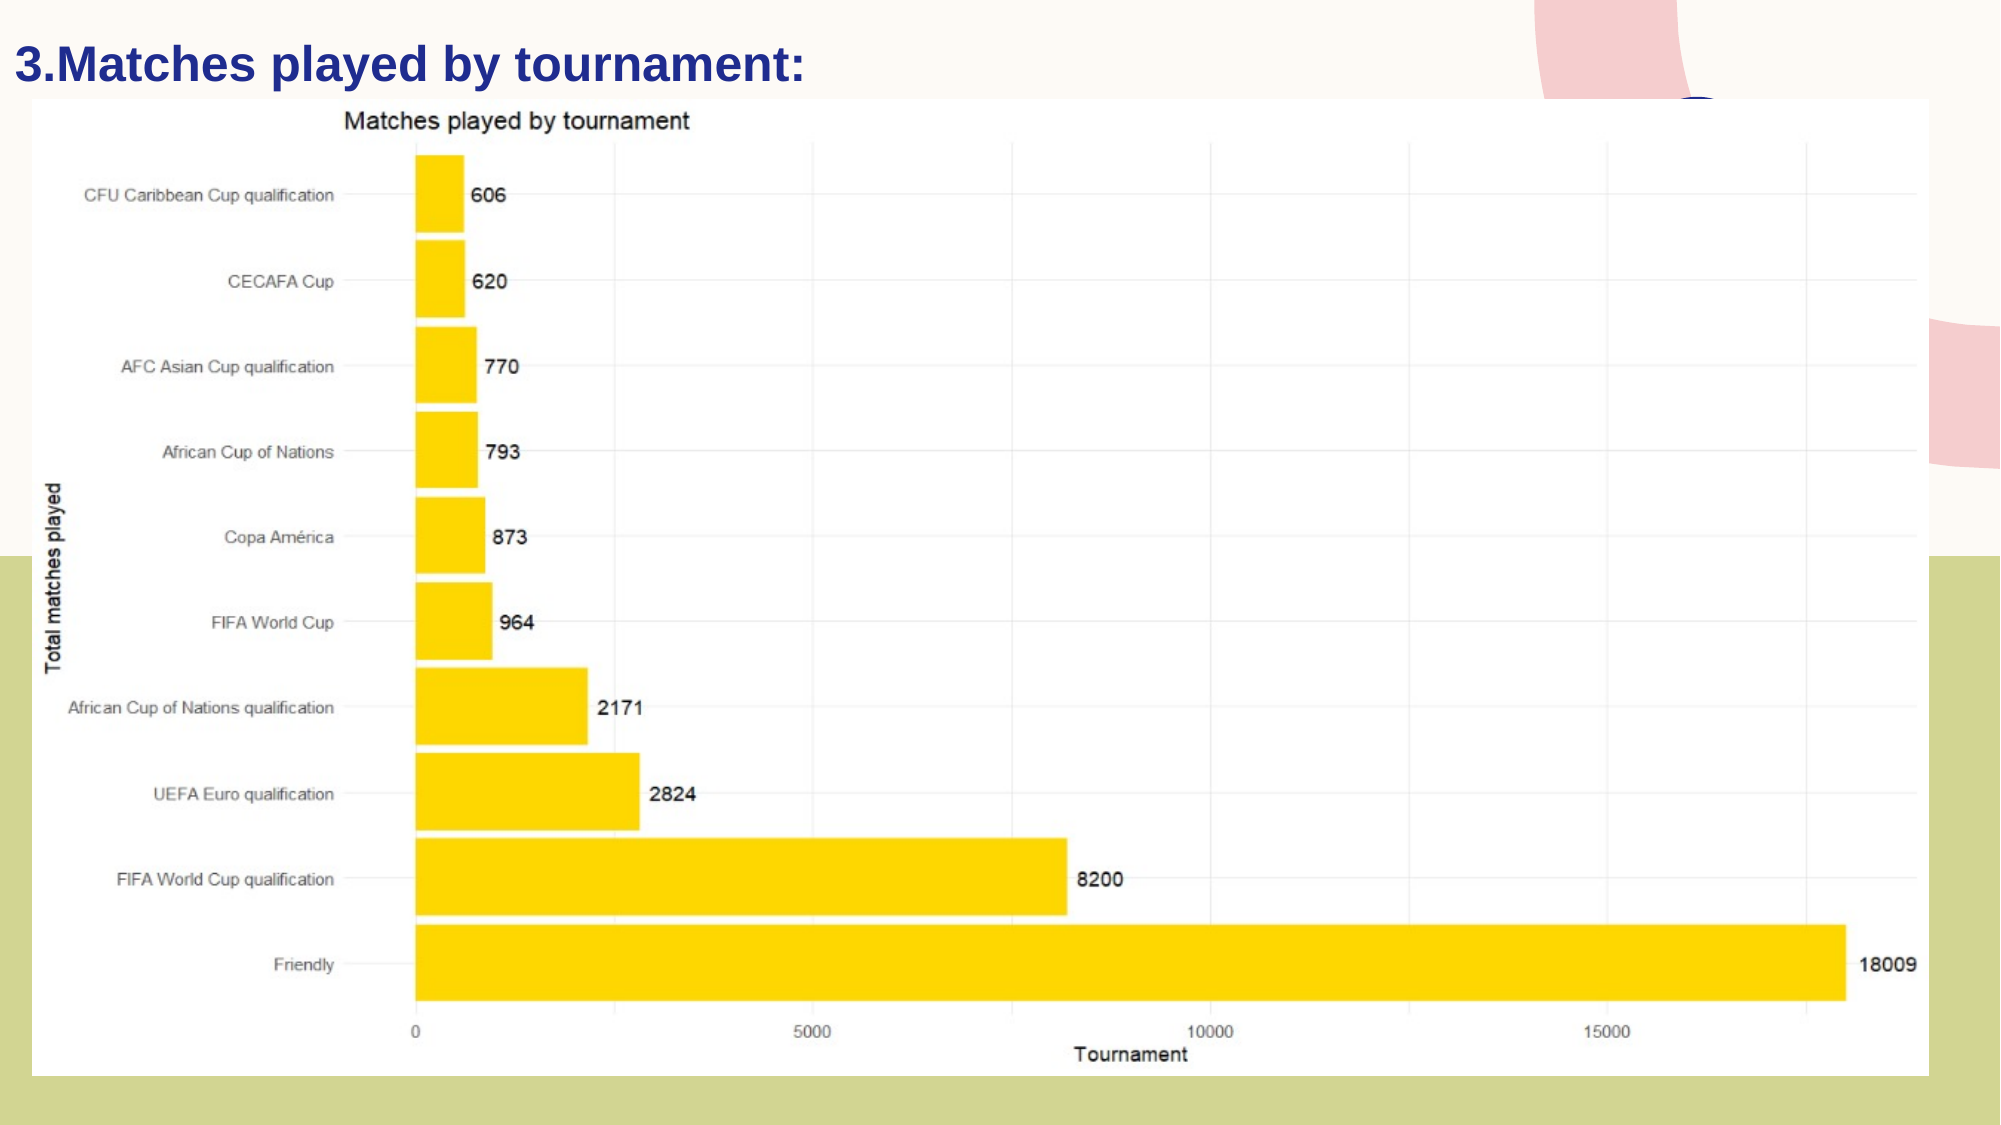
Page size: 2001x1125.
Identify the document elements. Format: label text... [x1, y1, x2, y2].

picture [31, 99, 1929, 1076]
text_box 3.Matches played by tournament: [0, 24, 1002, 99]
